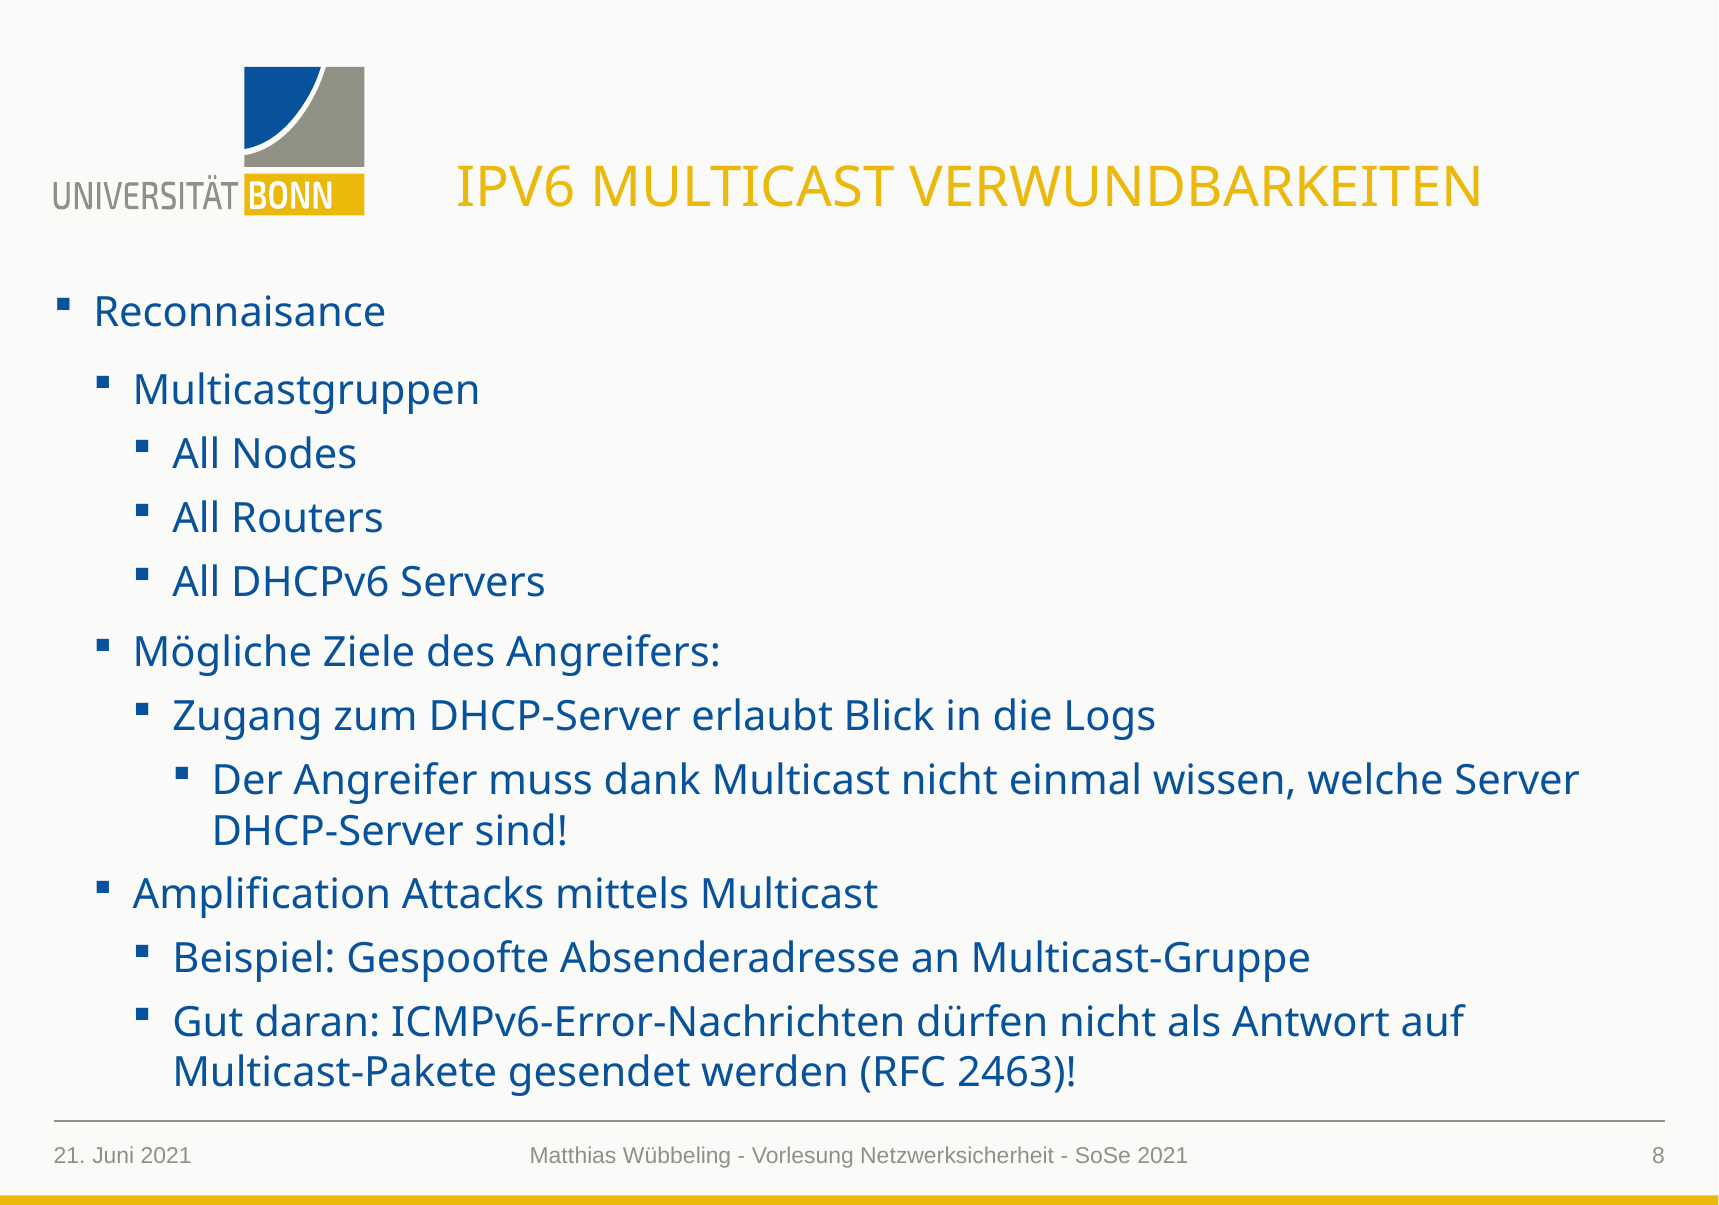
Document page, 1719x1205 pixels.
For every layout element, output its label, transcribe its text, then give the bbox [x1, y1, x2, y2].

list Reconnaisance Multicastgruppen All Nodes All Routers All DHCPv6 Servers Mögliche Ziele des Angreifers: Zugang zum DHCP-Server erlaubt Blick in die Logs Der Angreifer muss dank Multicast nicht einmal wissen, welche Server DHCP-Server sind! Amplification Attacks mittels Multicast Beispiel: Gespoofte Absenderadresse an Multicast-Gruppe Gut daran: ICMPv6-Error-Nachrichten dürfen nicht als Antwort auf Multicast-Pakete gesendet werden (RFC 2463)! [53, 284, 1665, 1055]
slide_number 8 [1557, 1121, 1665, 1189]
title IPv6 Multicast Verwundbarkeiten [456, 67, 1665, 218]
footer Matthias Wübbeling - Vorlesung Netzwerksicherheit - SoSe 2021 [389, 1121, 1329, 1189]
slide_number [53, 1121, 215, 1189]
